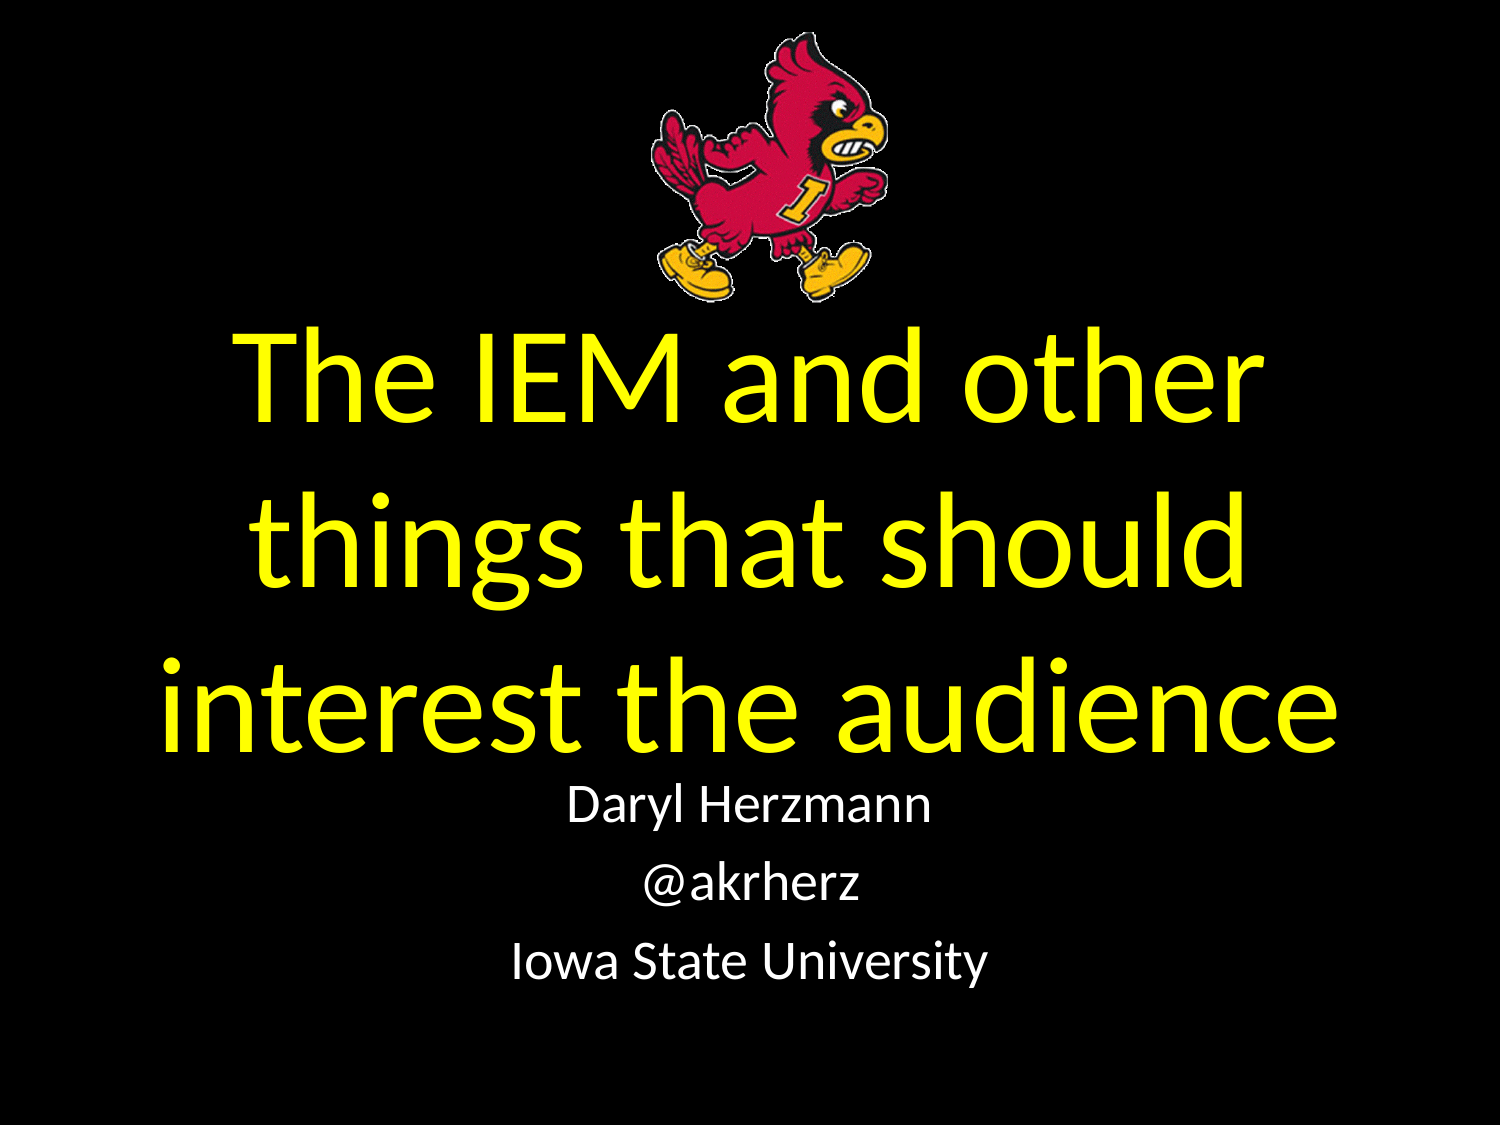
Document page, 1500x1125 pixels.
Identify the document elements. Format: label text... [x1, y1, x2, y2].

subtitle Daryl Herzmann @akrherz Iowa State University [225, 758, 1275, 1000]
title The IEM and other things that should interest the audience [112, 412, 1388, 654]
picture [649, 32, 888, 303]
